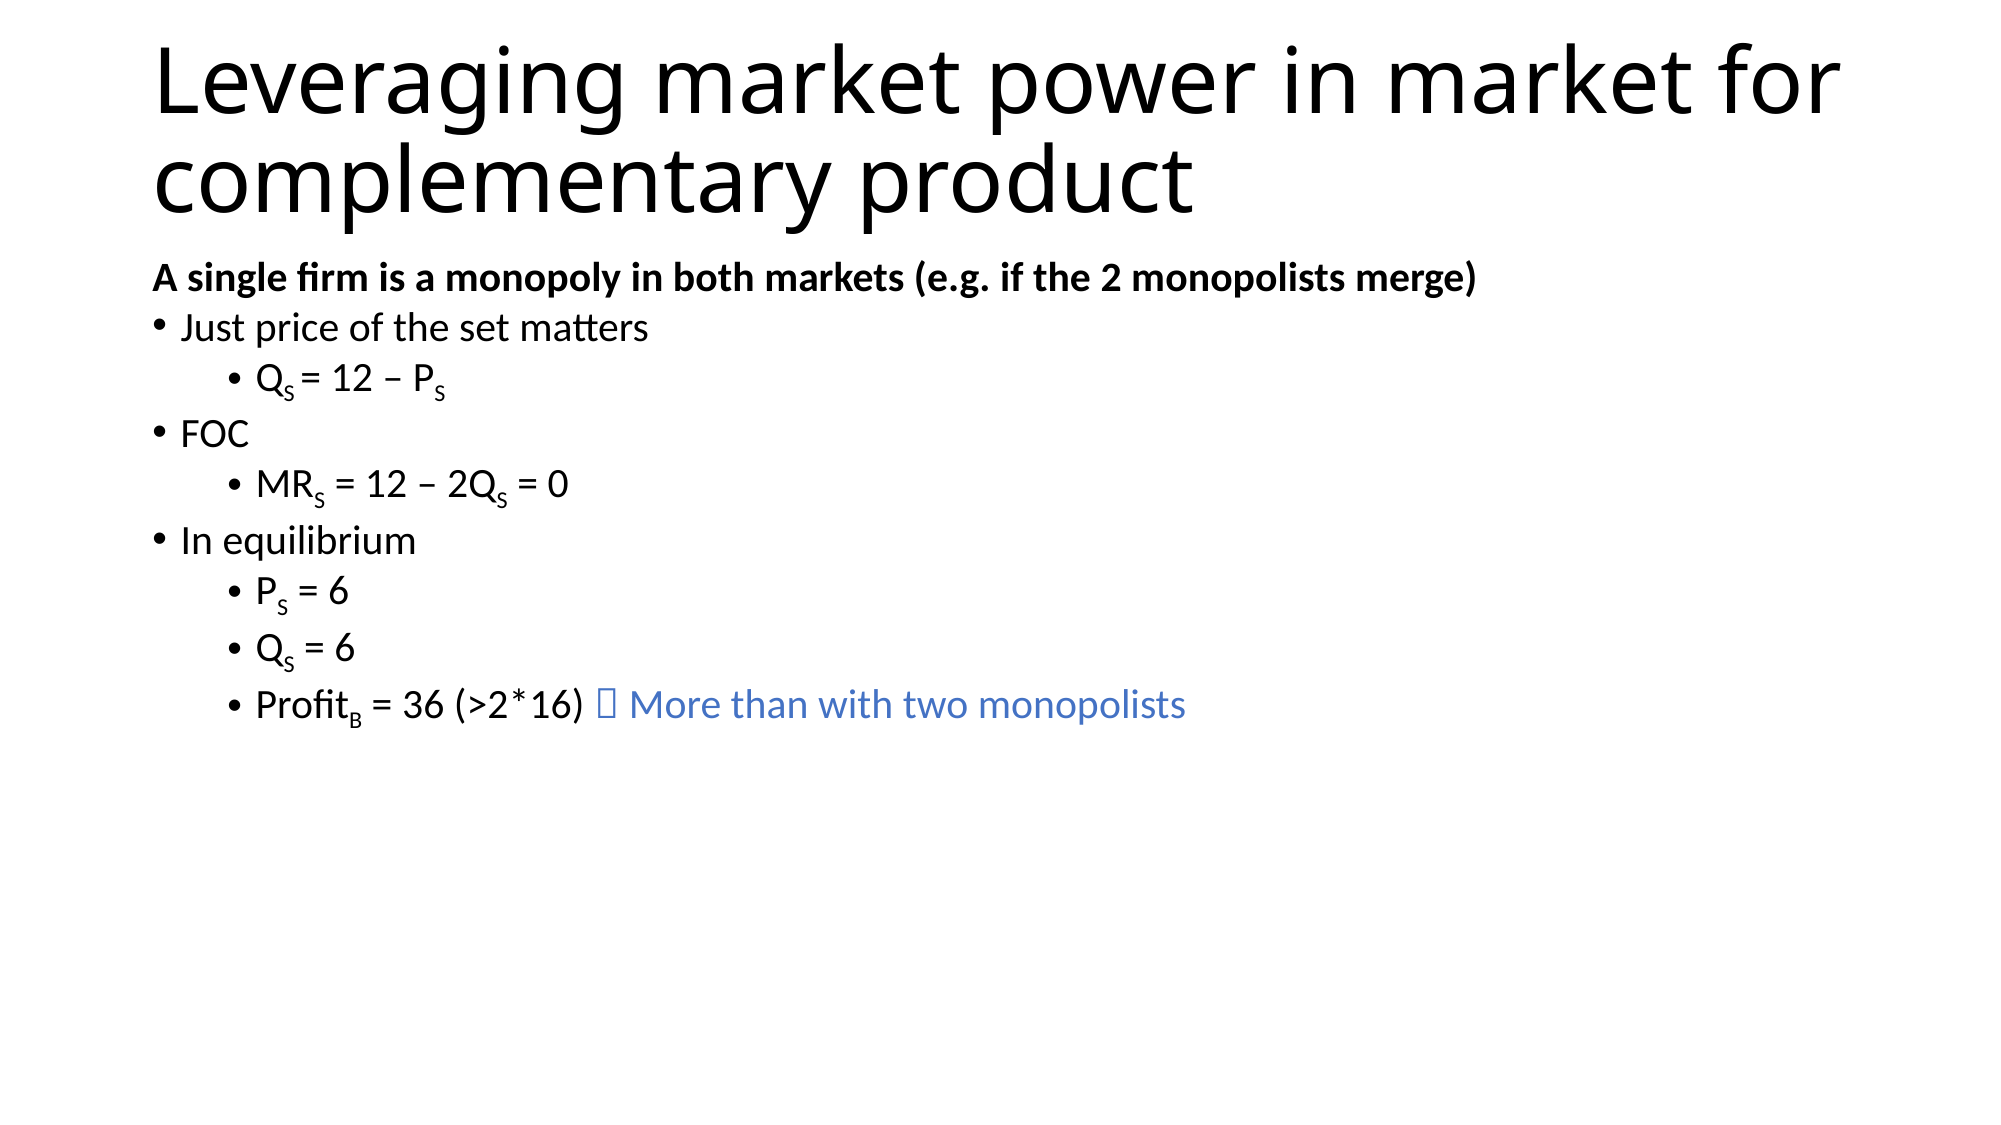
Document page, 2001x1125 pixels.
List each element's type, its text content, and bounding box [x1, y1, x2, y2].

list A single firm is a monopoly in both markets (e.g. if the 2 monopolists merge) Just price of the set matters QS = 12 – PS FOC MRS = 12 – 2QS = 0 In equilibrium PS = 6 QS = 6 ProfitB = 36 (>2*16)  More than with two monopolists [137, 241, 1898, 1017]
title Leveraging market power in market for complementary product [137, 24, 1863, 241]
